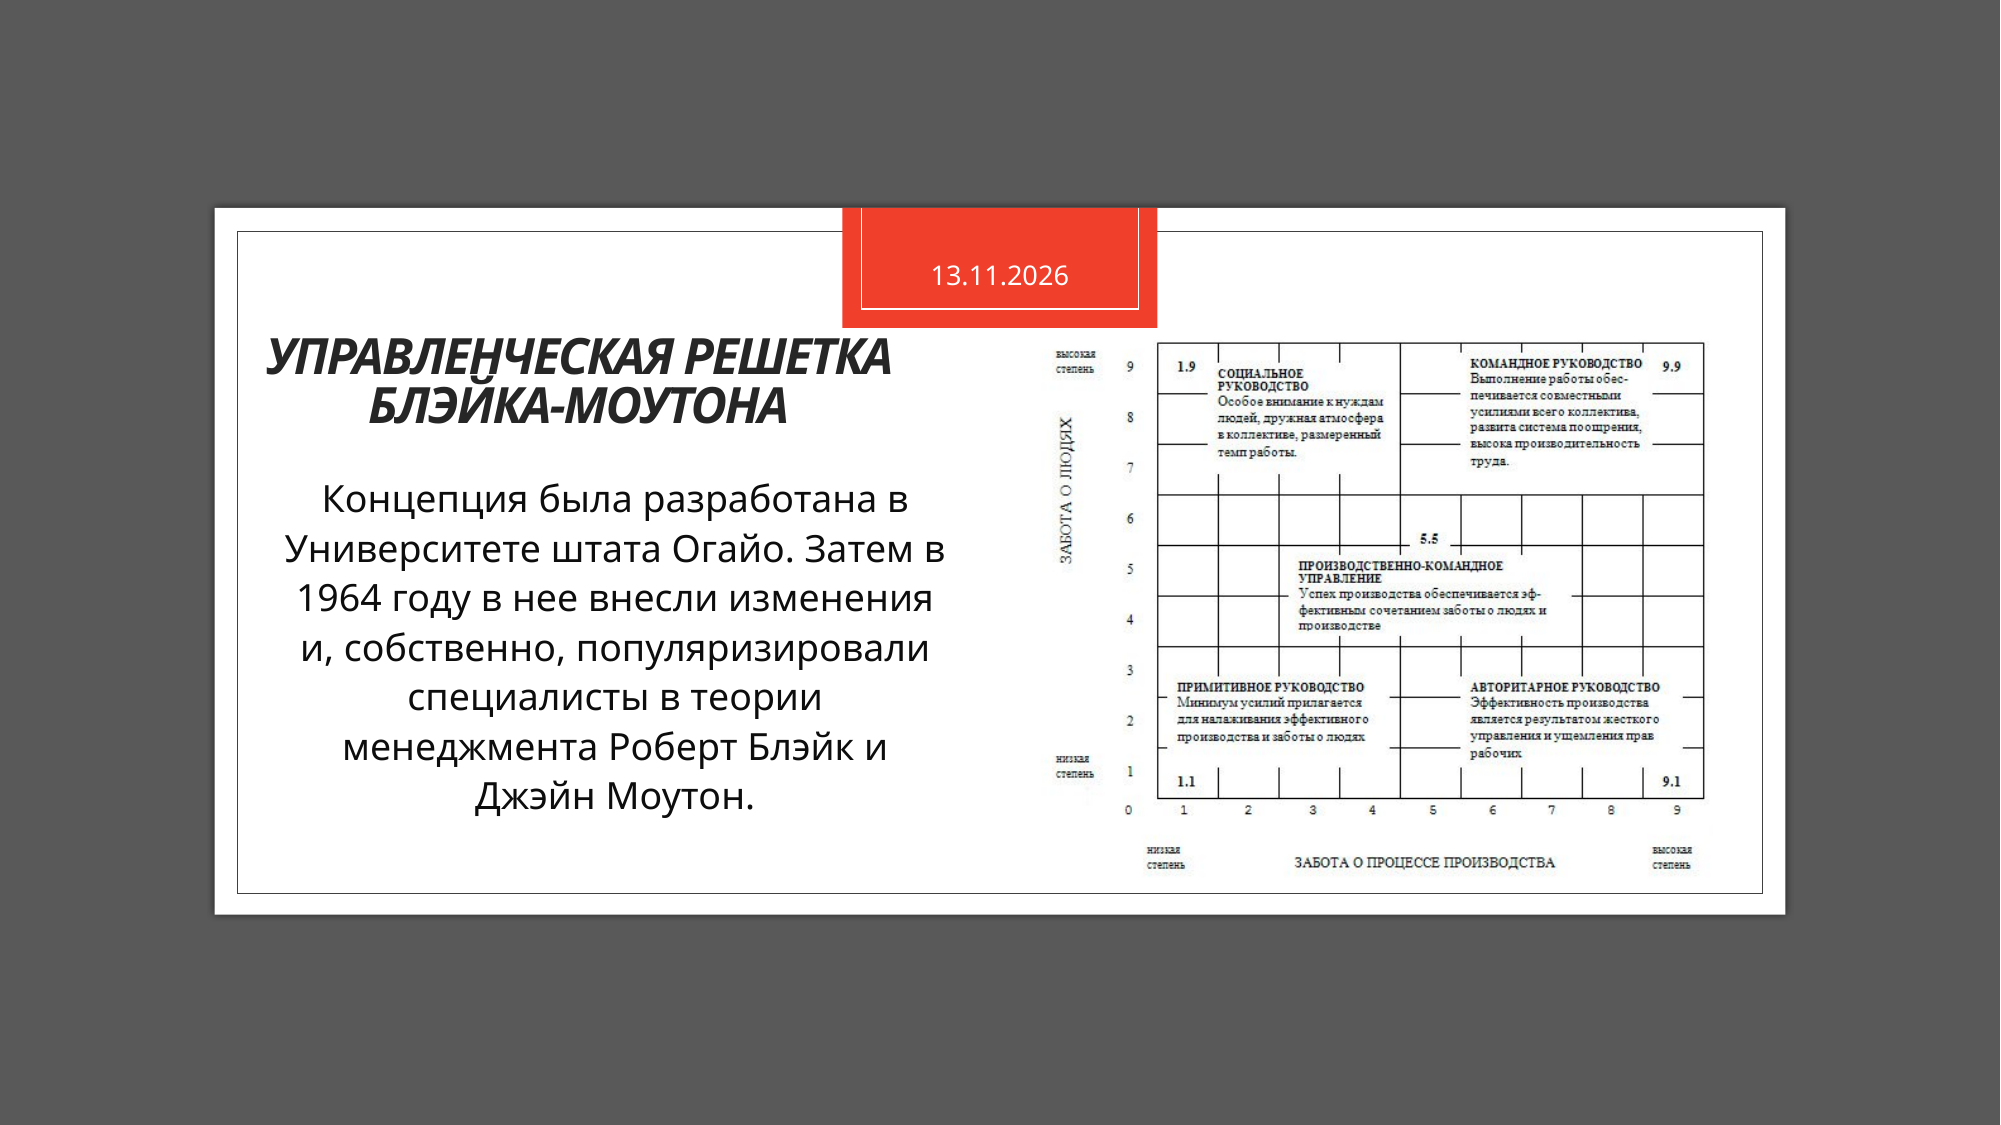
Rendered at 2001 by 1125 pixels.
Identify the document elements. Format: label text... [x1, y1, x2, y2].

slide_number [872, 220, 1128, 303]
picture [1021, 330, 1755, 884]
title Управленческая решетка Блэйка-Моутона [245, 262, 912, 506]
list Концепция была разработана в Университете штата Огайо. Затем в 1964 году в нее внесли изменения и, собственно, популяризировали специалисты в теории менеджмента Роберт Блэйк и Джэйн Моутон. [263, 463, 968, 870]
